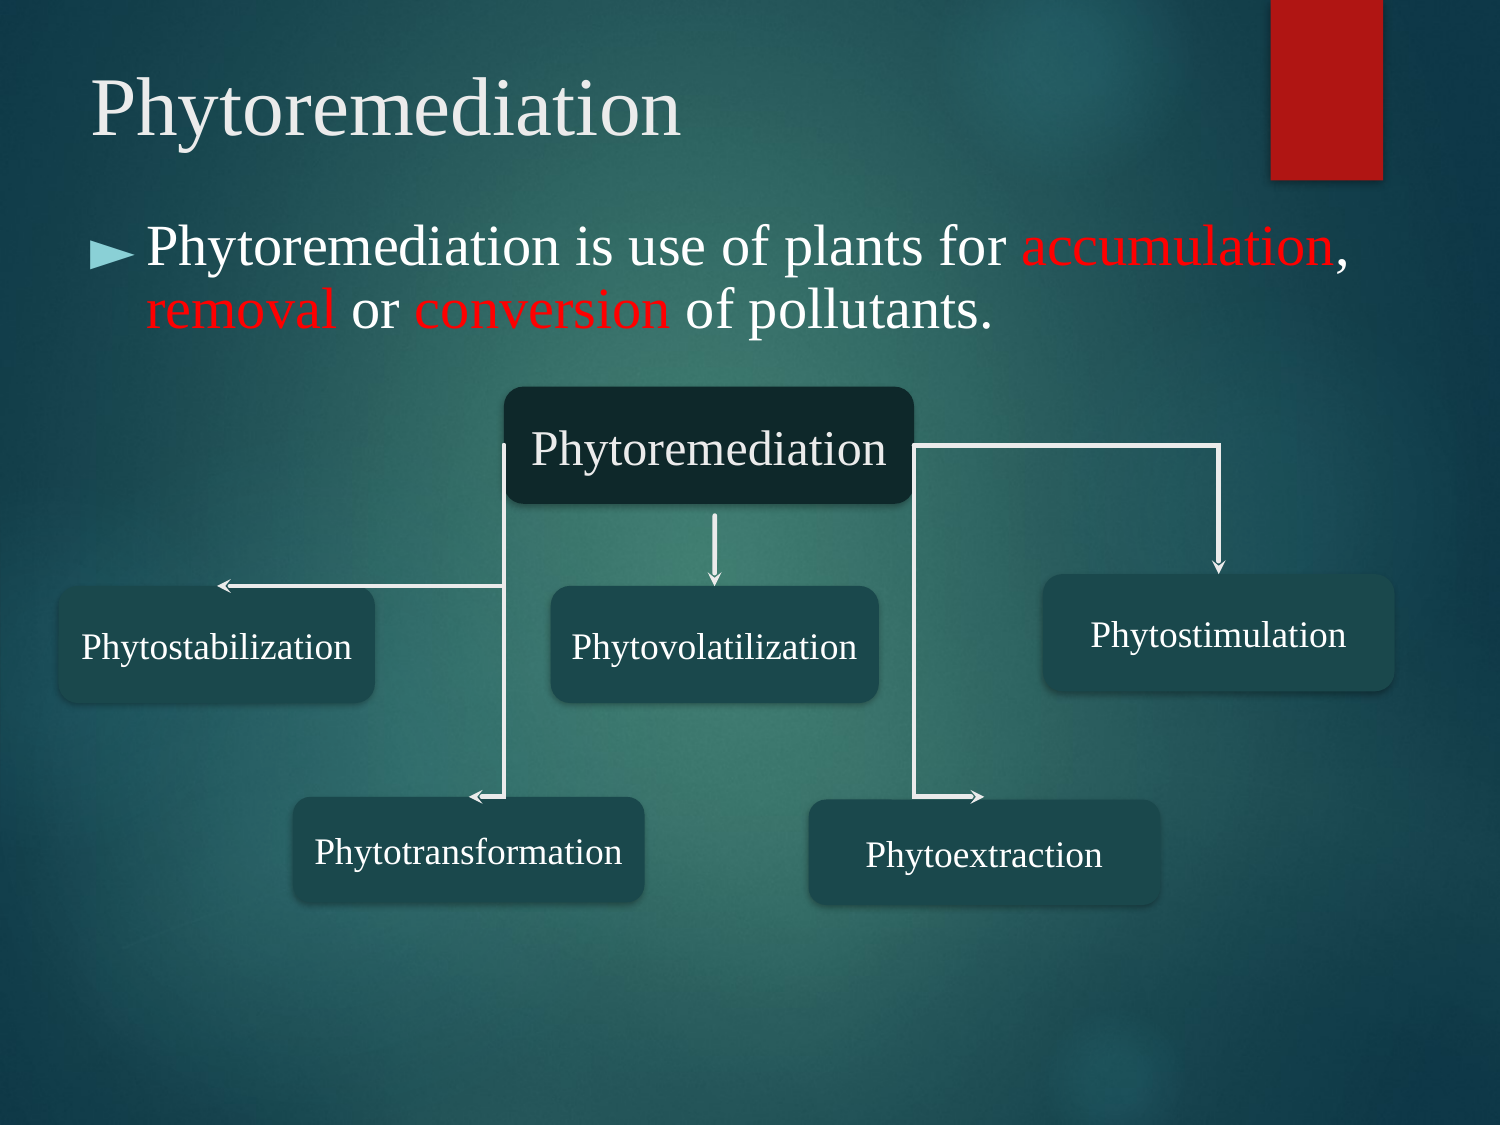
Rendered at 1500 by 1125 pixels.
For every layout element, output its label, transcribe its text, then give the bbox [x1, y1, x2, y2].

text_box Phytoremediation [503, 386, 915, 504]
text_box Phytoextraction [808, 799, 1161, 906]
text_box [773, 585, 1126, 657]
text_box Phytotransformation [292, 796, 645, 903]
text_box Phytostimulation [1042, 574, 1395, 692]
list Phytoremediation is use of plants for accumulation, removal or conversion of pollutants. [75, 208, 1425, 951]
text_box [310, 603, 663, 639]
text_box Phytovolatilization [550, 585, 879, 704]
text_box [216, 445, 505, 587]
title Phytoremediation [75, 45, 1425, 161]
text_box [913, 445, 1219, 575]
picture [0, 0, 1500, 1125]
text_box Phytostabilization [58, 585, 375, 704]
